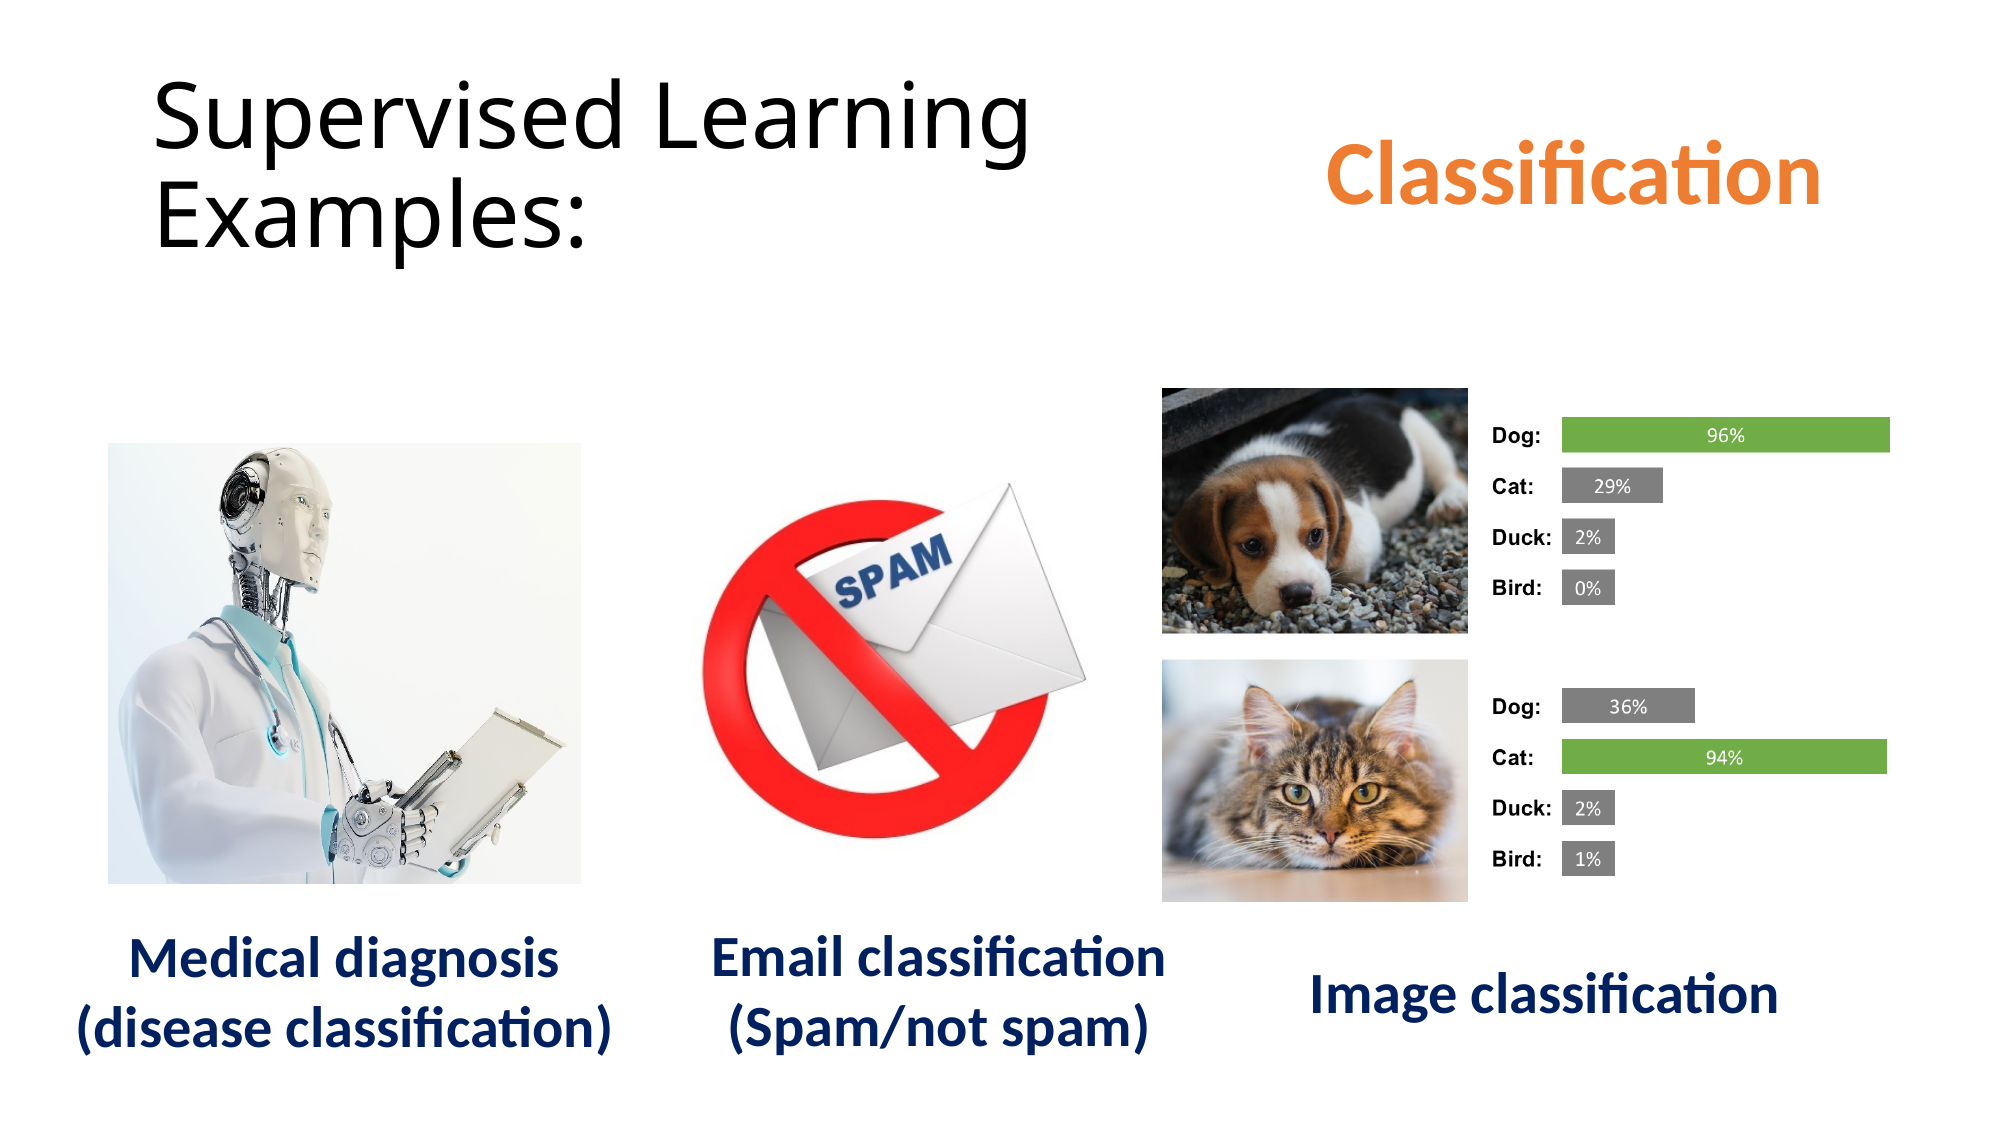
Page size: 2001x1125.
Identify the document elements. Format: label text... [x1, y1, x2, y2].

picture [107, 443, 582, 884]
text_box Email classification (Spam/not spam) [672, 910, 1206, 1066]
picture [1144, 380, 1908, 911]
text_box Classification [1311, 105, 1942, 231]
picture [690, 473, 1093, 854]
title Supervised Learning Examples: [137, 59, 1372, 278]
text_box Medical diagnosis (disease classification) [46, 912, 643, 1068]
text_box Image classification [1278, 947, 1812, 1033]
